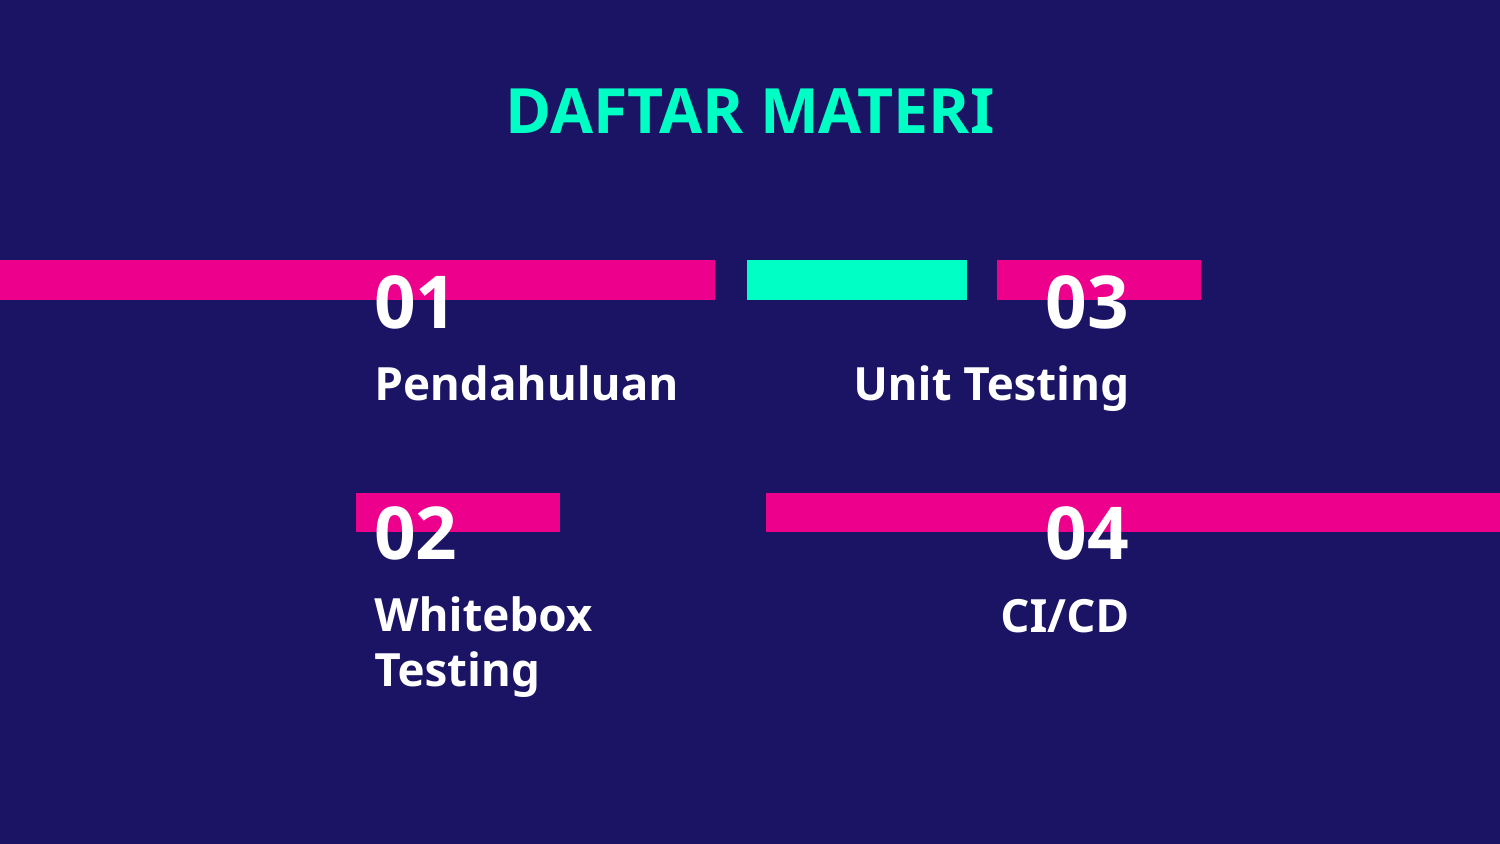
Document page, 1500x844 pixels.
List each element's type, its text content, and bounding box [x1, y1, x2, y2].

subtitle Whitebox Testing [359, 586, 715, 656]
subtitle CI/CD [789, 586, 1145, 657]
title 01 [359, 303, 715, 343]
subtitle Unit Testing [789, 354, 1145, 425]
title DAFTAR MATERI [209, 56, 1291, 166]
title 02 [359, 534, 715, 574]
subtitle Pendahuluan [359, 354, 715, 425]
title 04 [789, 534, 1145, 574]
title 03 [789, 303, 1145, 343]
